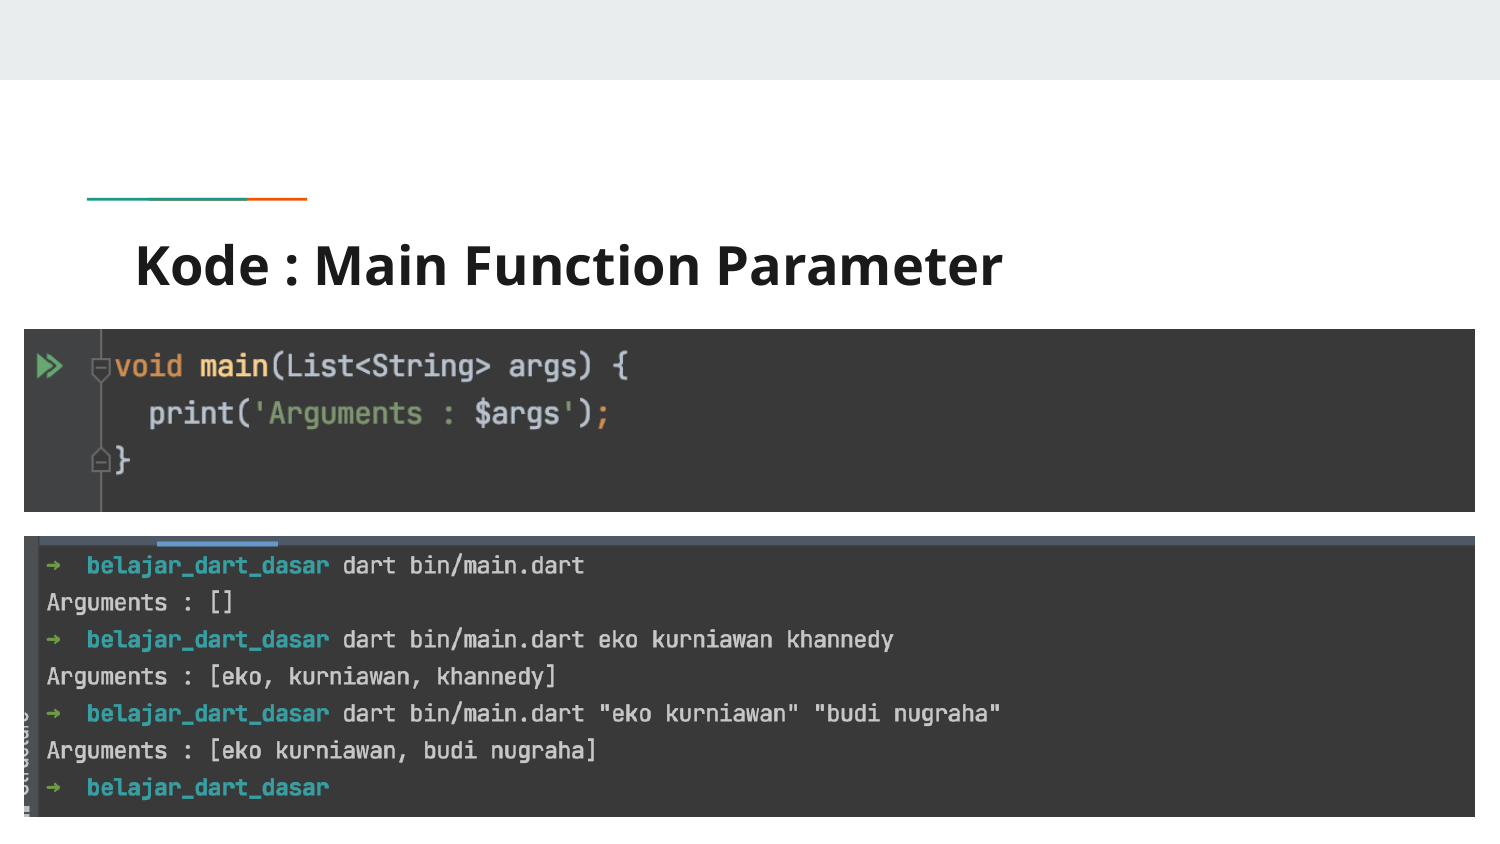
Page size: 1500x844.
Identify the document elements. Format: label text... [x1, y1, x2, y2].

title Kode : Main Function Parameter [119, 216, 1381, 305]
picture [24, 535, 1476, 817]
picture [24, 328, 1476, 512]
